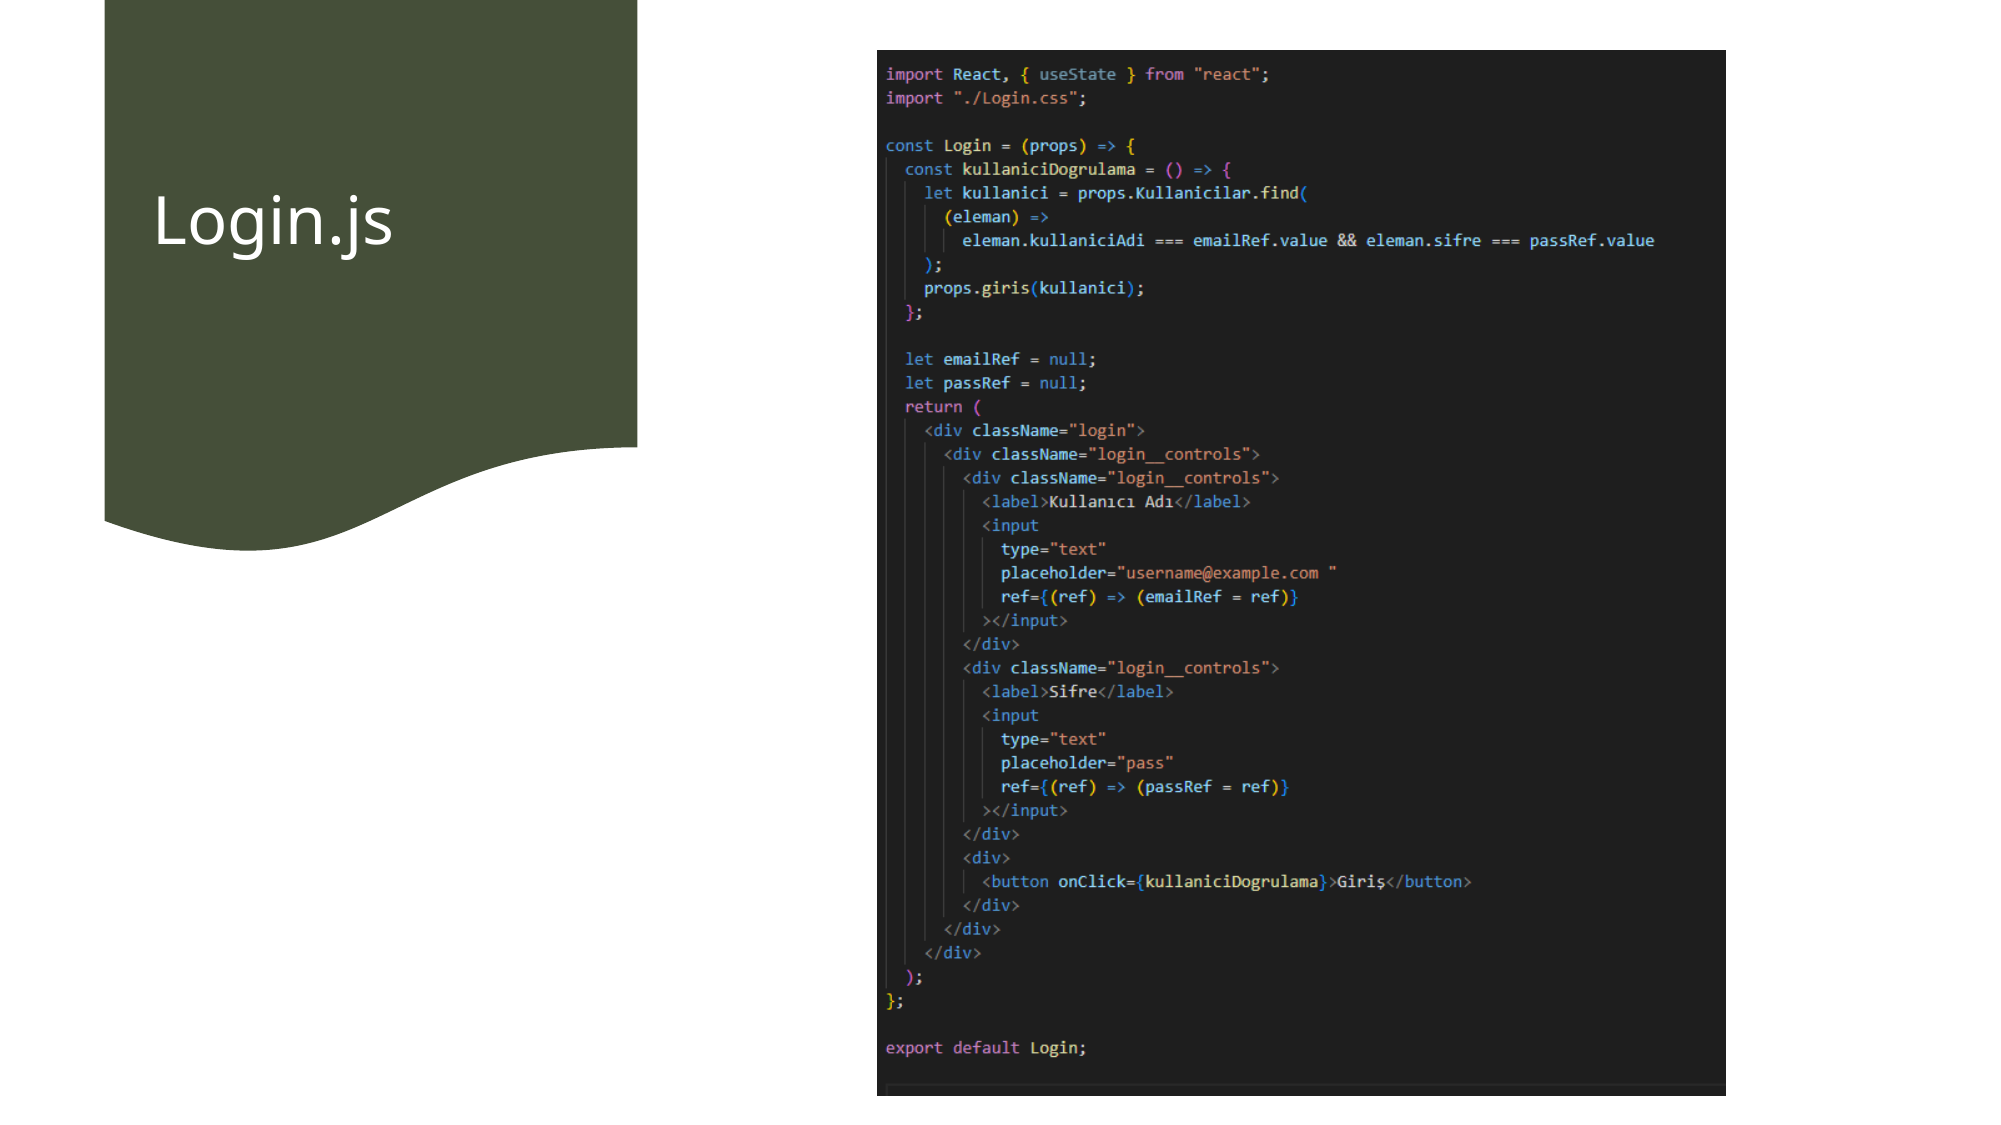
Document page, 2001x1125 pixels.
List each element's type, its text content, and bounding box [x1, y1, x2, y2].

title Login.js [137, 28, 604, 417]
text_box [103, 0, 639, 552]
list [877, 50, 1726, 1096]
